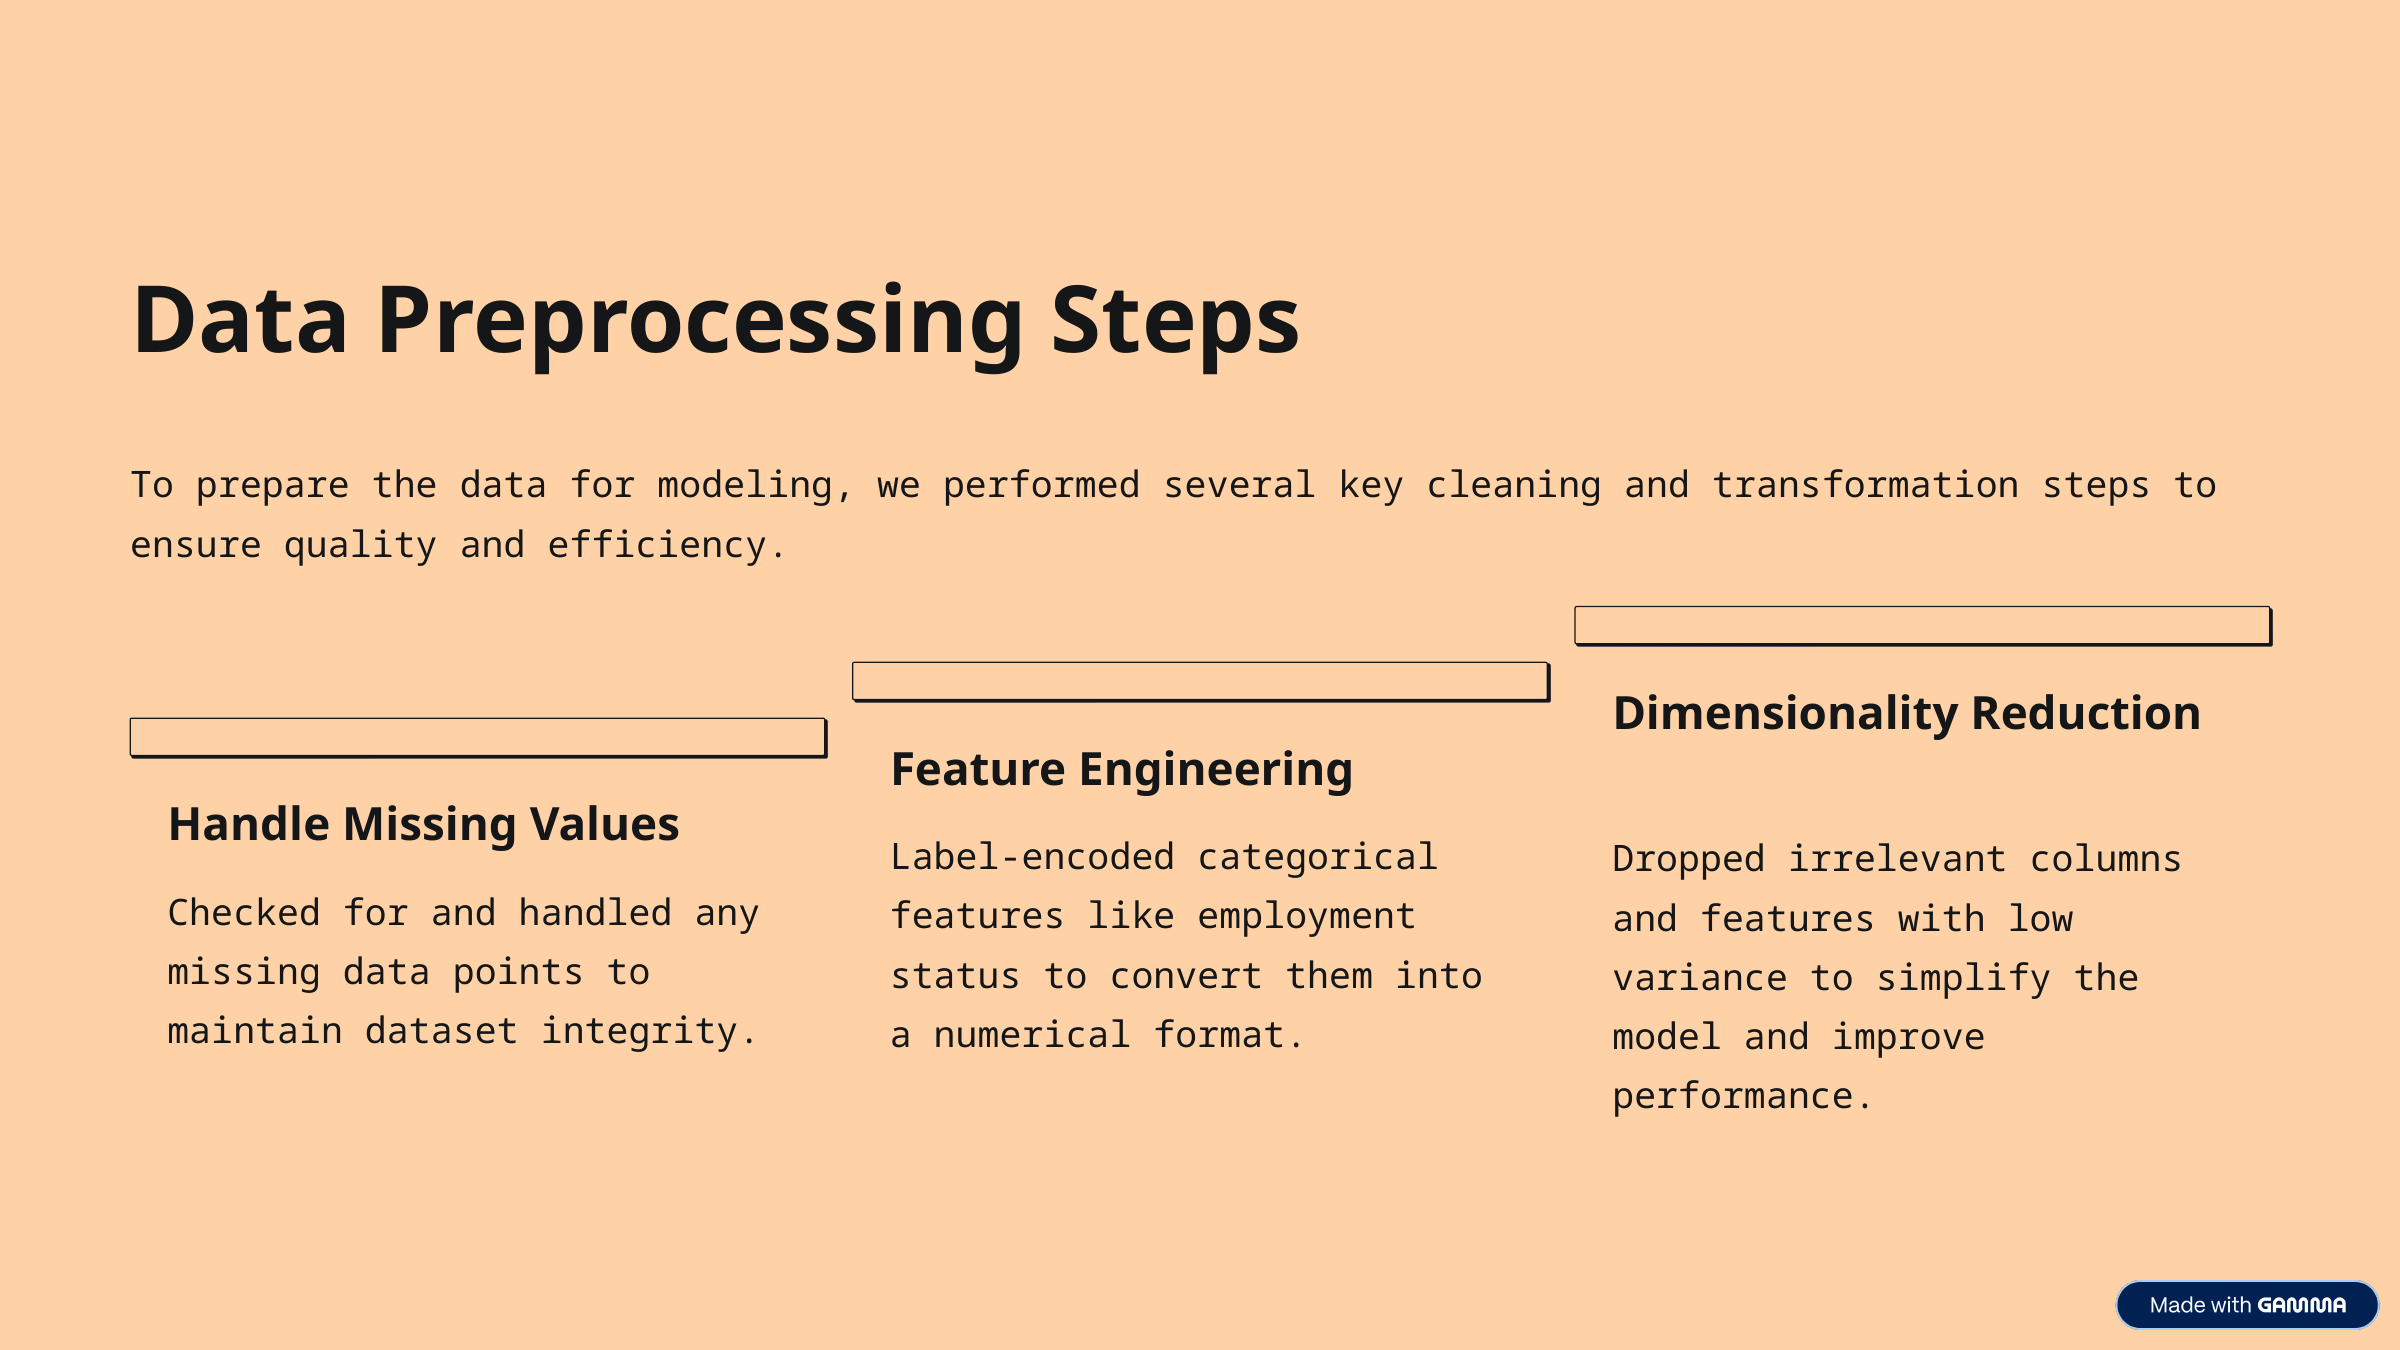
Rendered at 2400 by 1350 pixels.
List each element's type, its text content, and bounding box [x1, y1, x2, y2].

text_box Label-encoded categorical features like employment status to convert them into a numerical format. [889, 817, 1510, 1056]
text_box [130, 718, 825, 756]
text_box Checked for and handled any missing data points to maintain dataset integrity. [167, 873, 788, 1052]
text_box Data Preprocessing Steps [130, 255, 1432, 372]
text_box [1575, 606, 2270, 644]
picture [2106, 1271, 2389, 1339]
text_box Feature Engineering [889, 736, 1407, 795]
text_box [852, 662, 1548, 700]
text_box To prepare the data for modeling, we performed several key cleaning and transformation steps to ensure quality and efficiency. [130, 445, 2270, 565]
text_box Dimensionality Reduction [1612, 681, 2233, 798]
text_box Handle Missing Values [167, 792, 735, 851]
text_box Dropped irrelevant columns and features with low variance to simplify the model and improve performance. [1612, 819, 2233, 1058]
